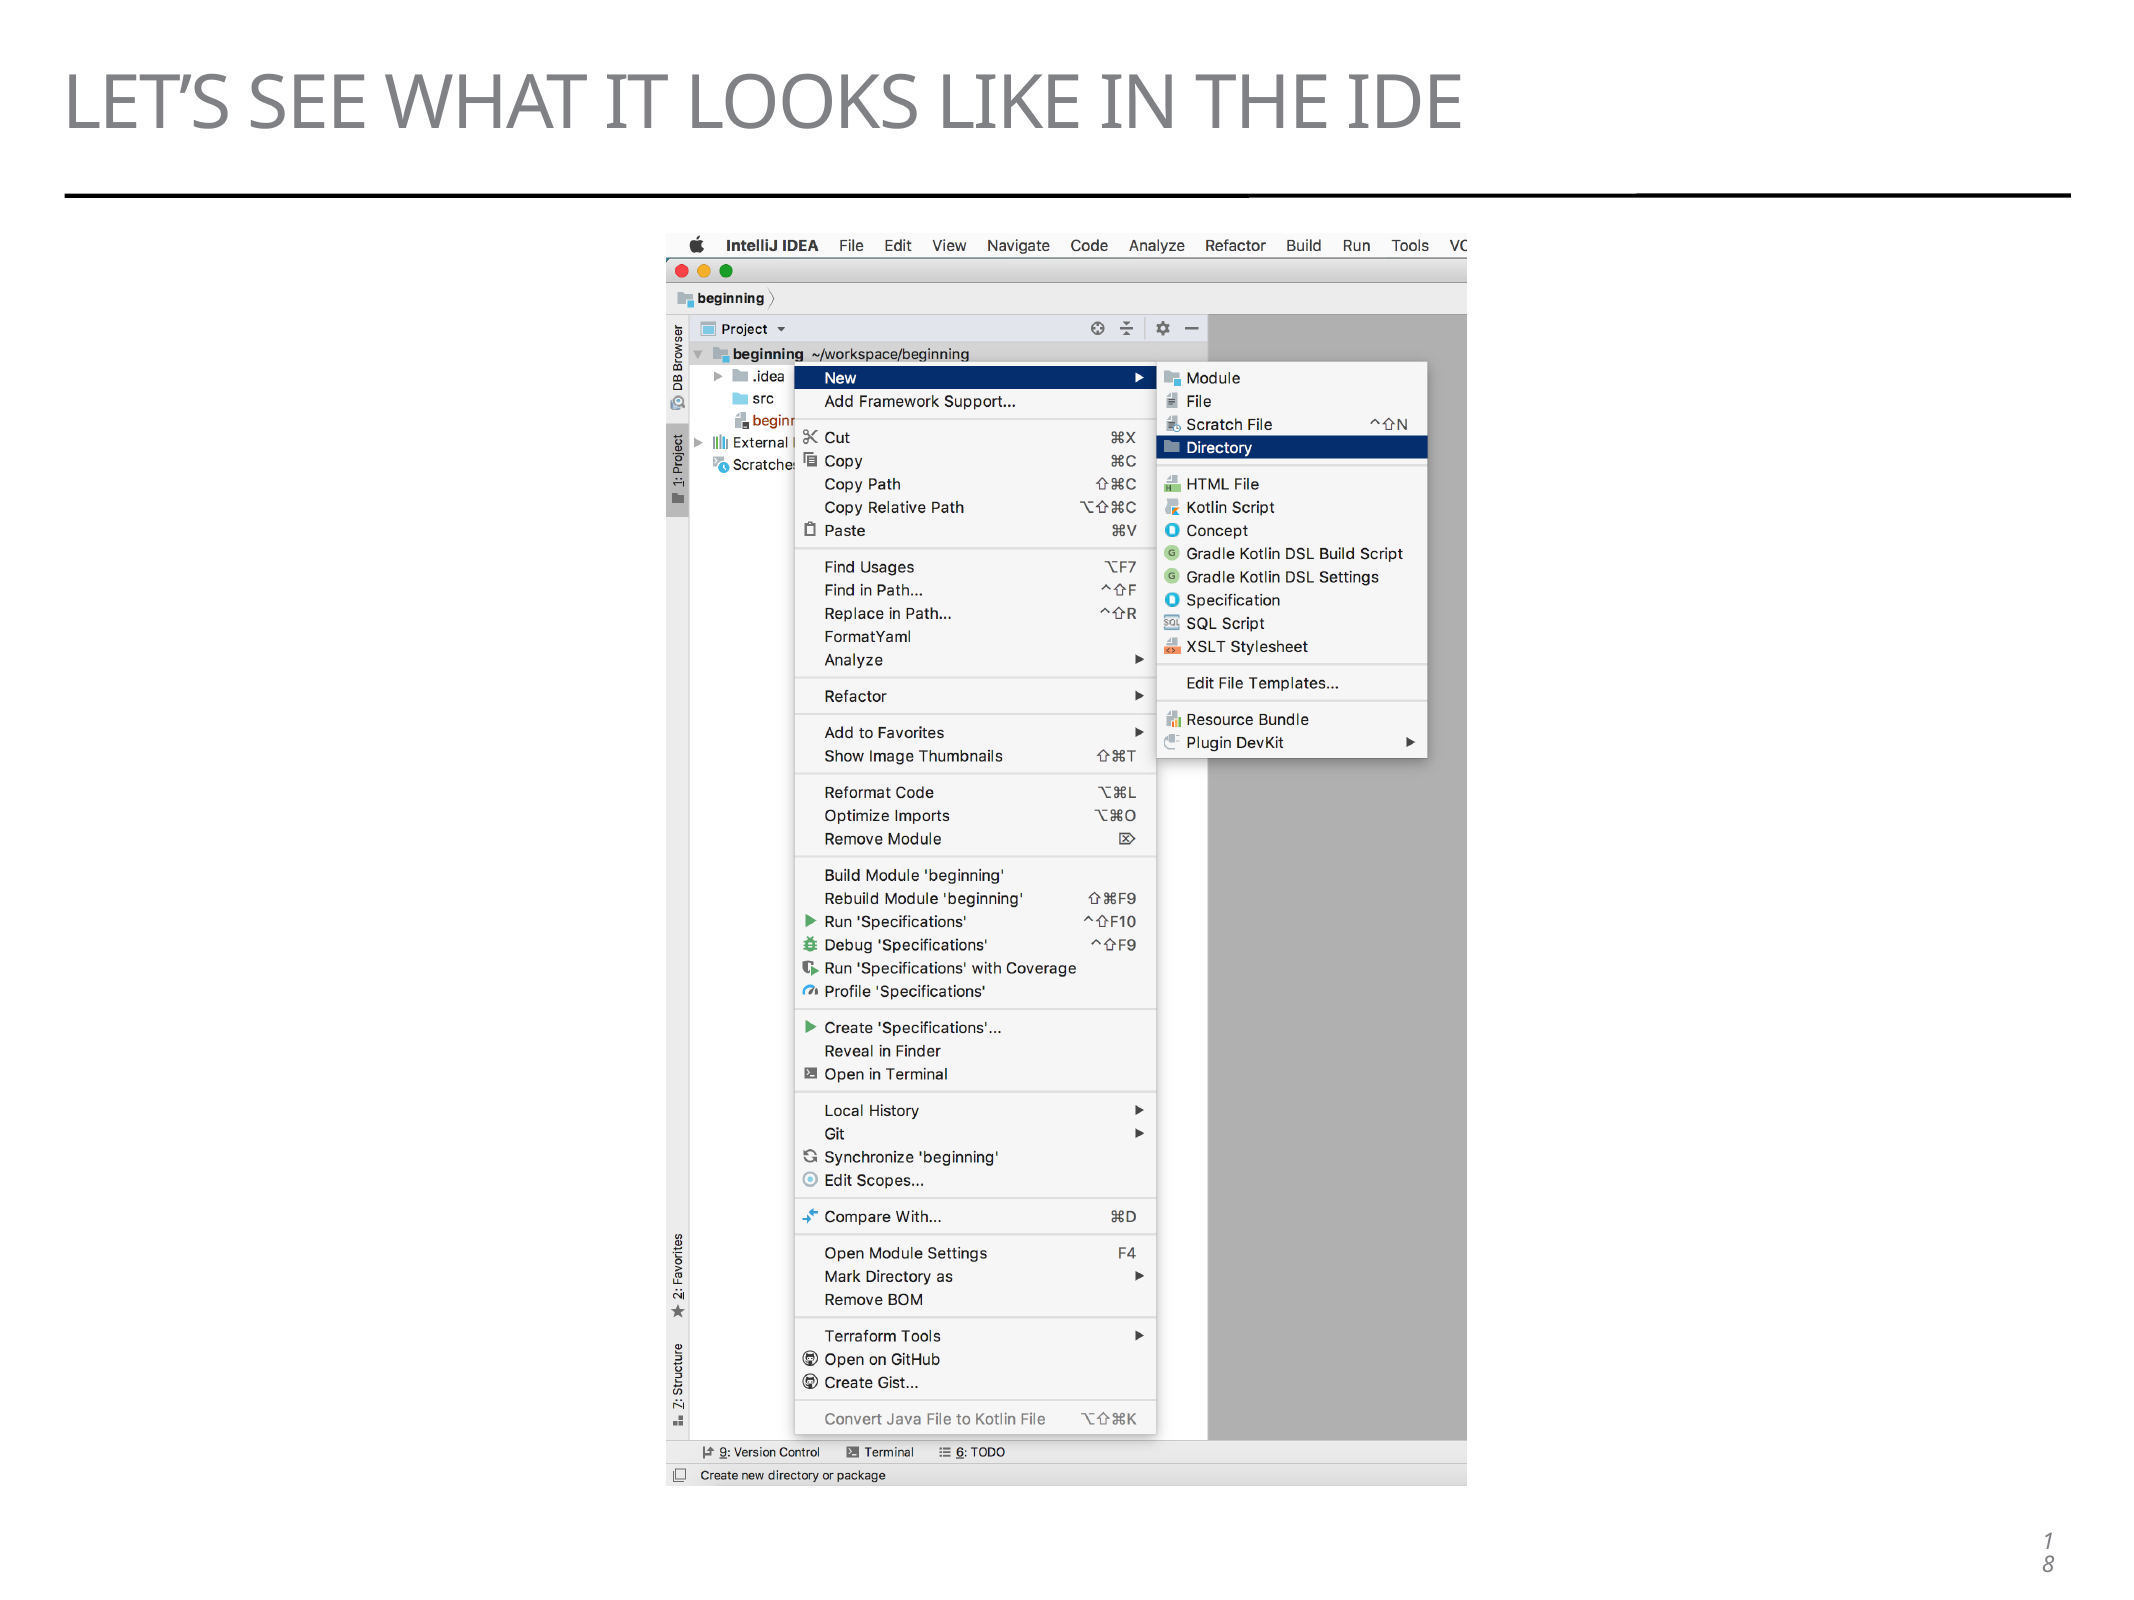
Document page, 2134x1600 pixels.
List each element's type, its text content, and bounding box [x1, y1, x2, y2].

title Let’s see what it looks like in the IDE [62, 50, 2071, 169]
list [666, 233, 1467, 1486]
slide_number 18 [2026, 1518, 2071, 1567]
